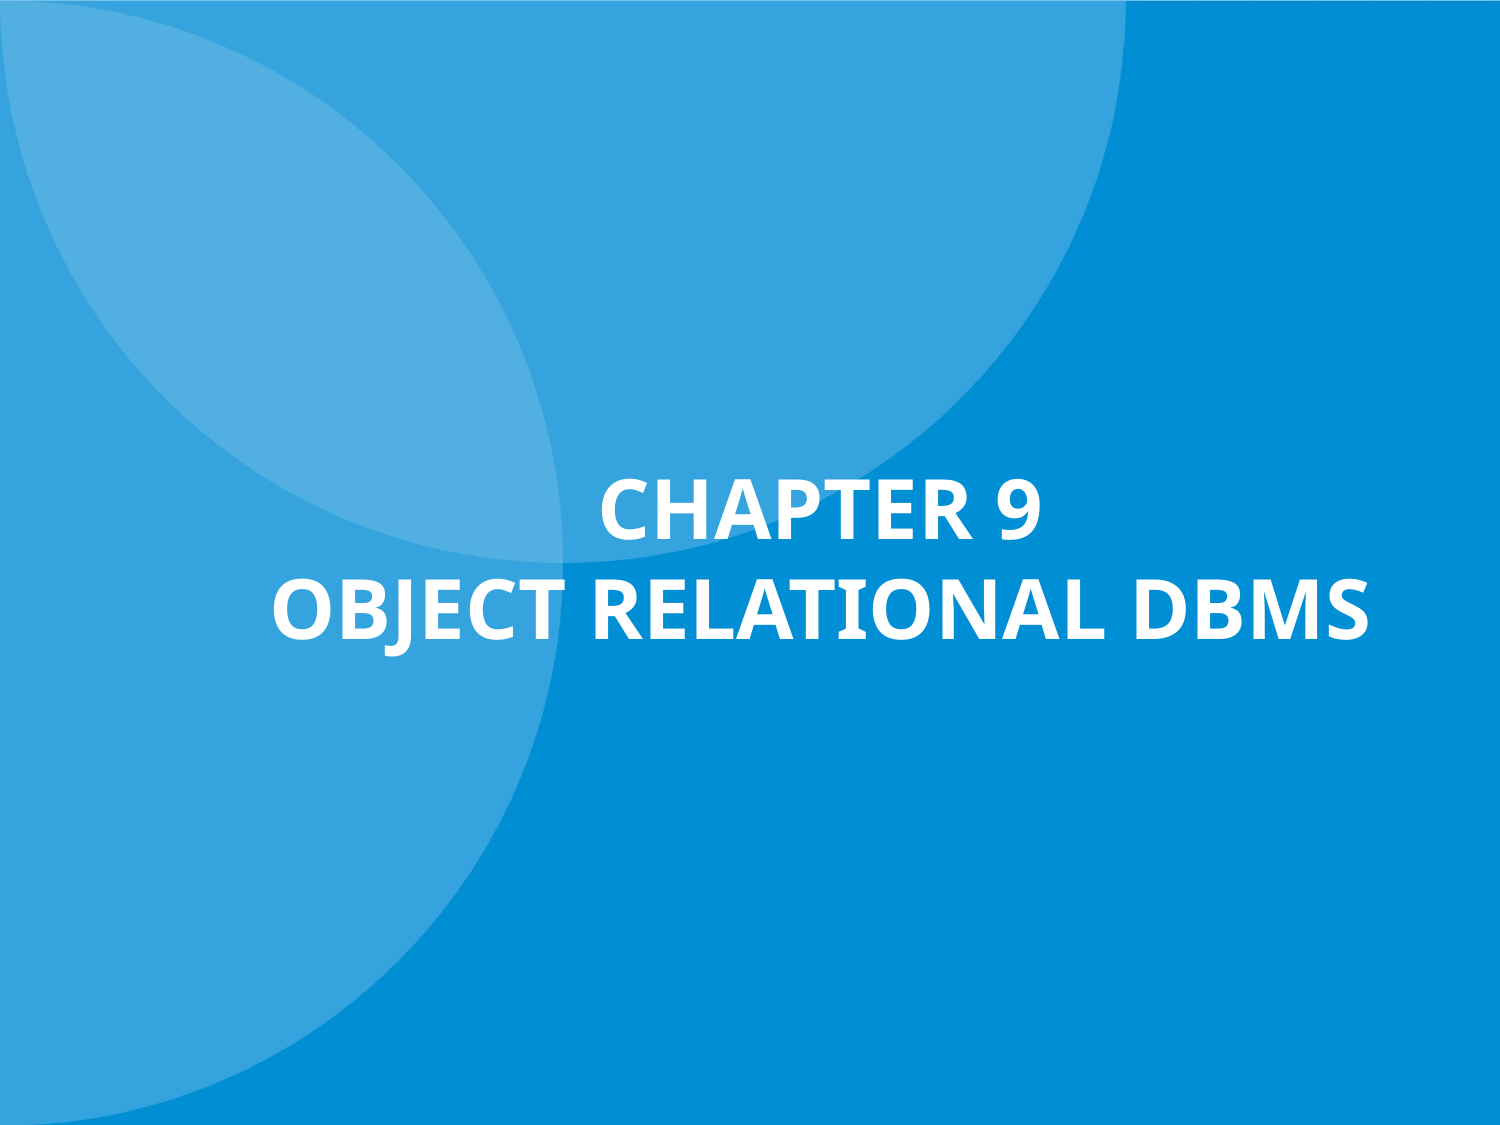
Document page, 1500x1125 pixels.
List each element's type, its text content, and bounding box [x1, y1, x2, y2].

title CHAPTER 9 OBJECT RELATIONAL DBMS [240, 462, 1400, 650]
picture [0, 0, 1500, 1125]
